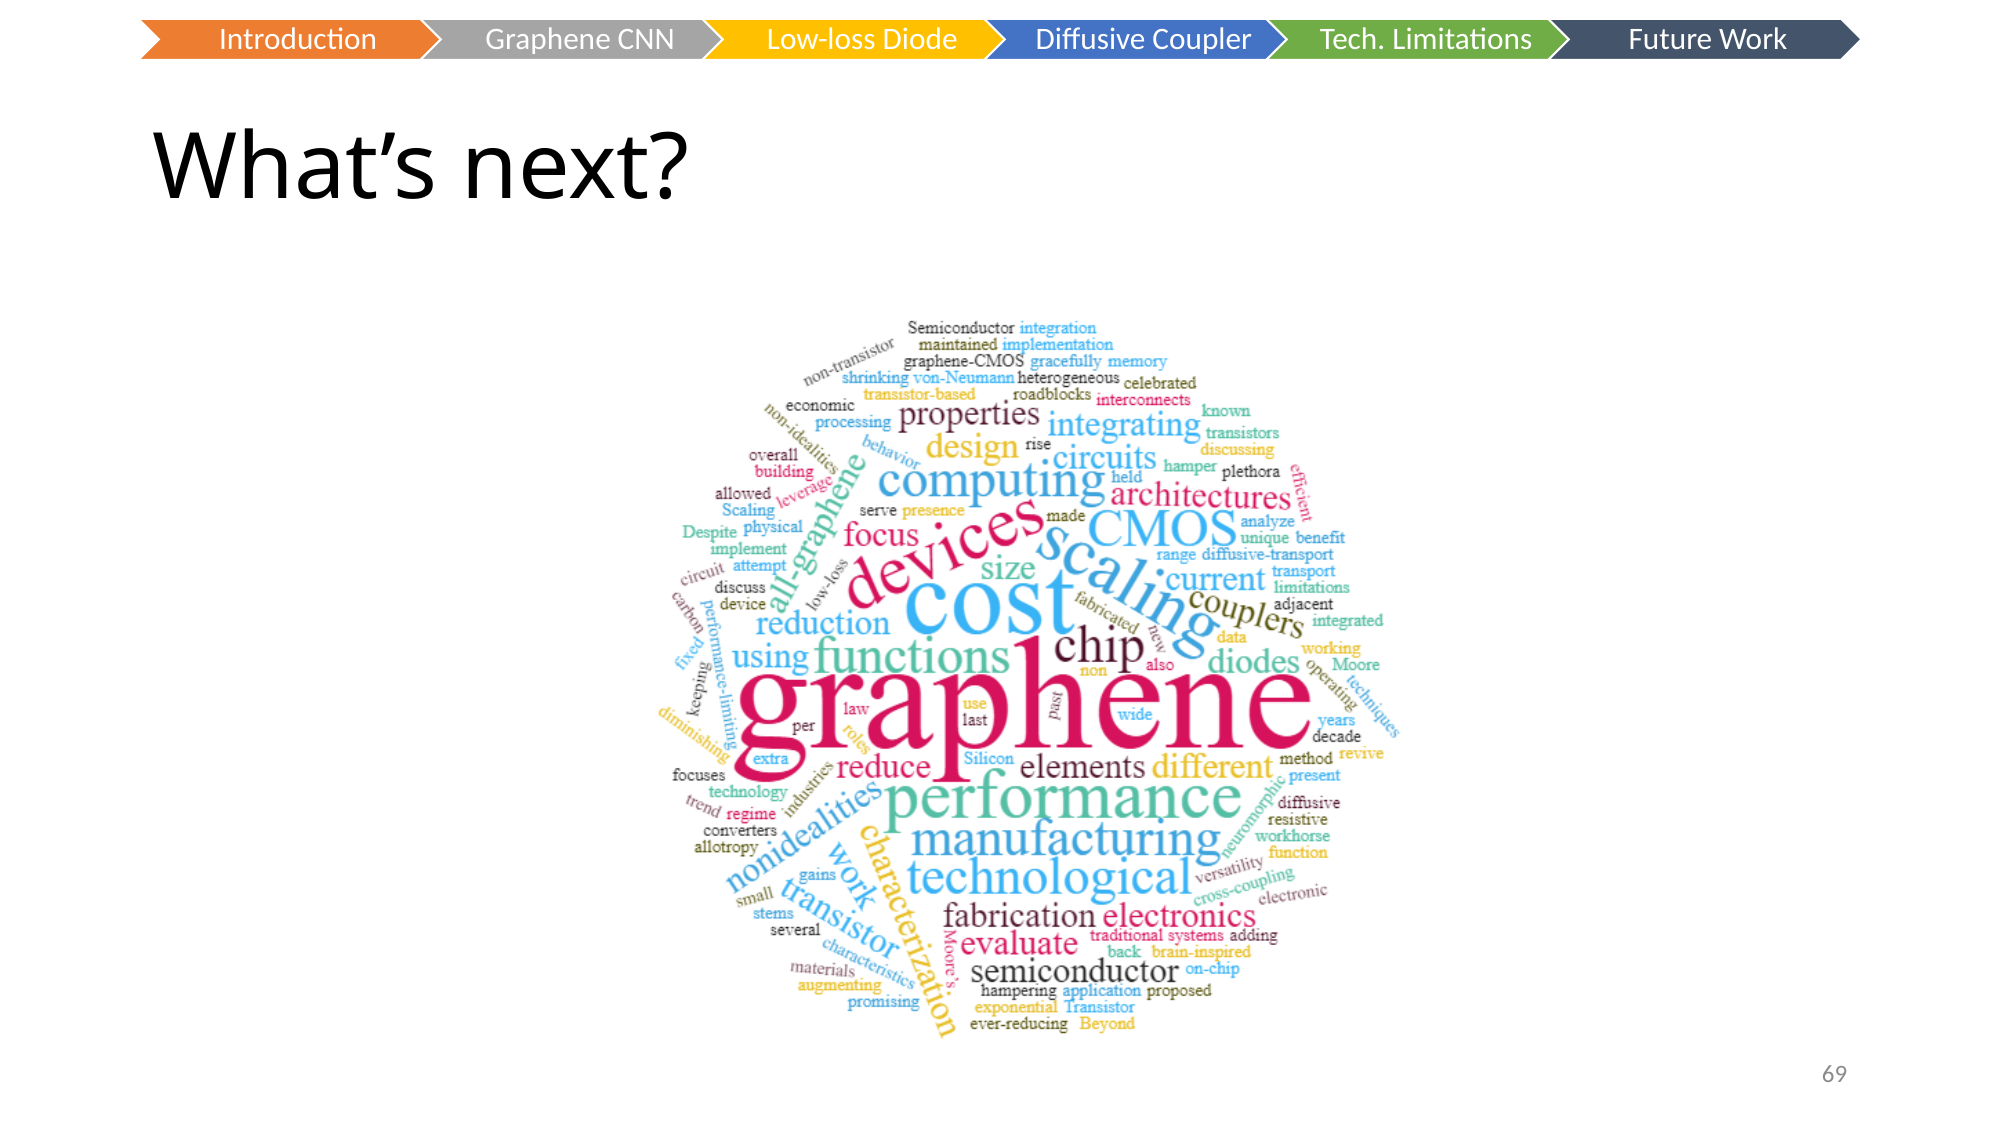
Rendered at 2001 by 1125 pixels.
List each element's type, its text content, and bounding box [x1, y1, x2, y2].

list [618, 276, 1413, 1061]
slide_number 69 [1412, 1042, 1863, 1103]
title What’s next? [137, 60, 1863, 278]
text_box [137, 18, 1863, 60]
